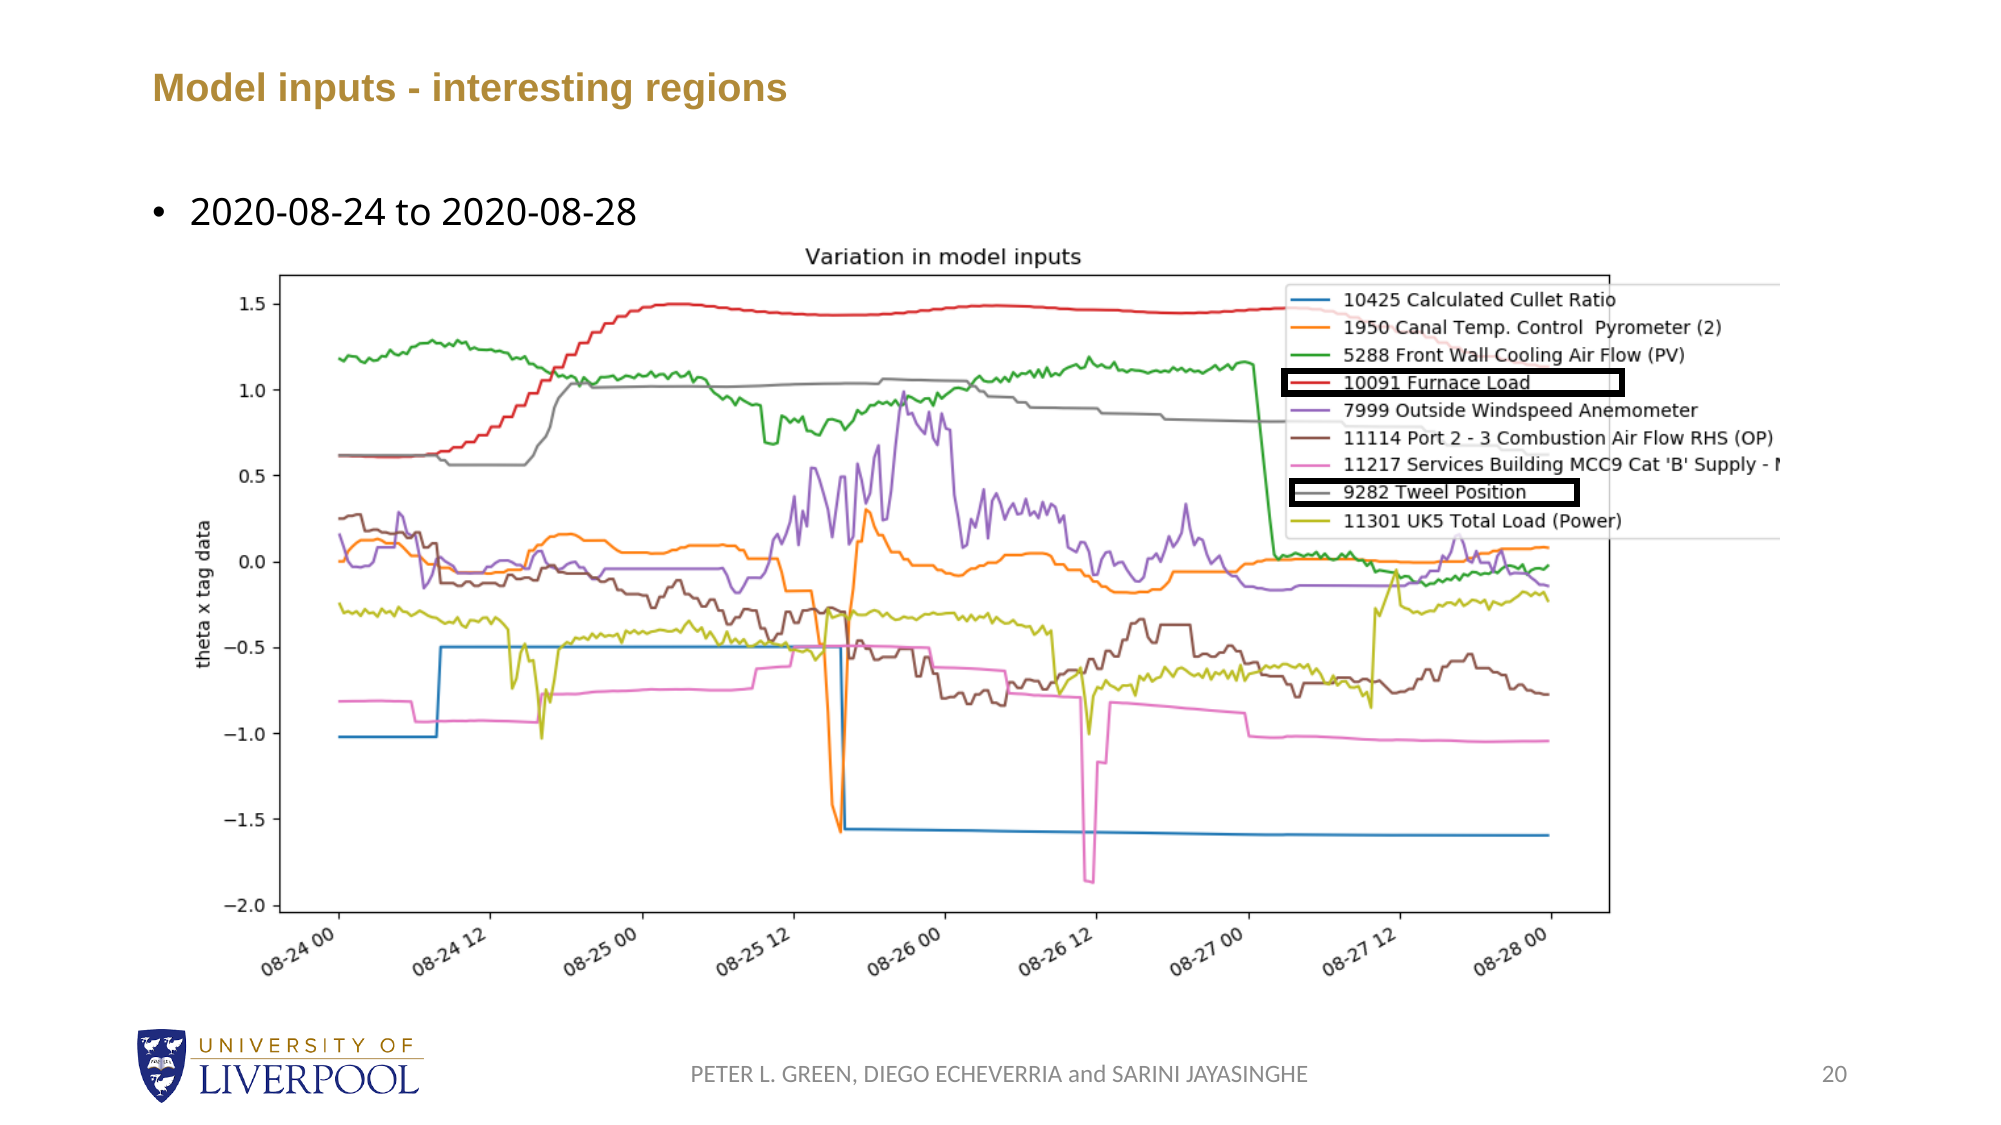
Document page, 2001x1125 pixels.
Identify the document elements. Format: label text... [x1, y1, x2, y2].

slide_number 20 [1412, 1042, 1863, 1103]
picture [166, 244, 1780, 999]
footer PETER L. GREEN, DIEGO ECHEVERRIA and SARINI JAYASINGHE [662, 1042, 1338, 1103]
text_box 2020-08-24 to 2020-08-28 [137, 186, 1034, 1057]
picture [137, 1057, 424, 1103]
title Model inputs - interesting regions [137, 59, 1863, 118]
